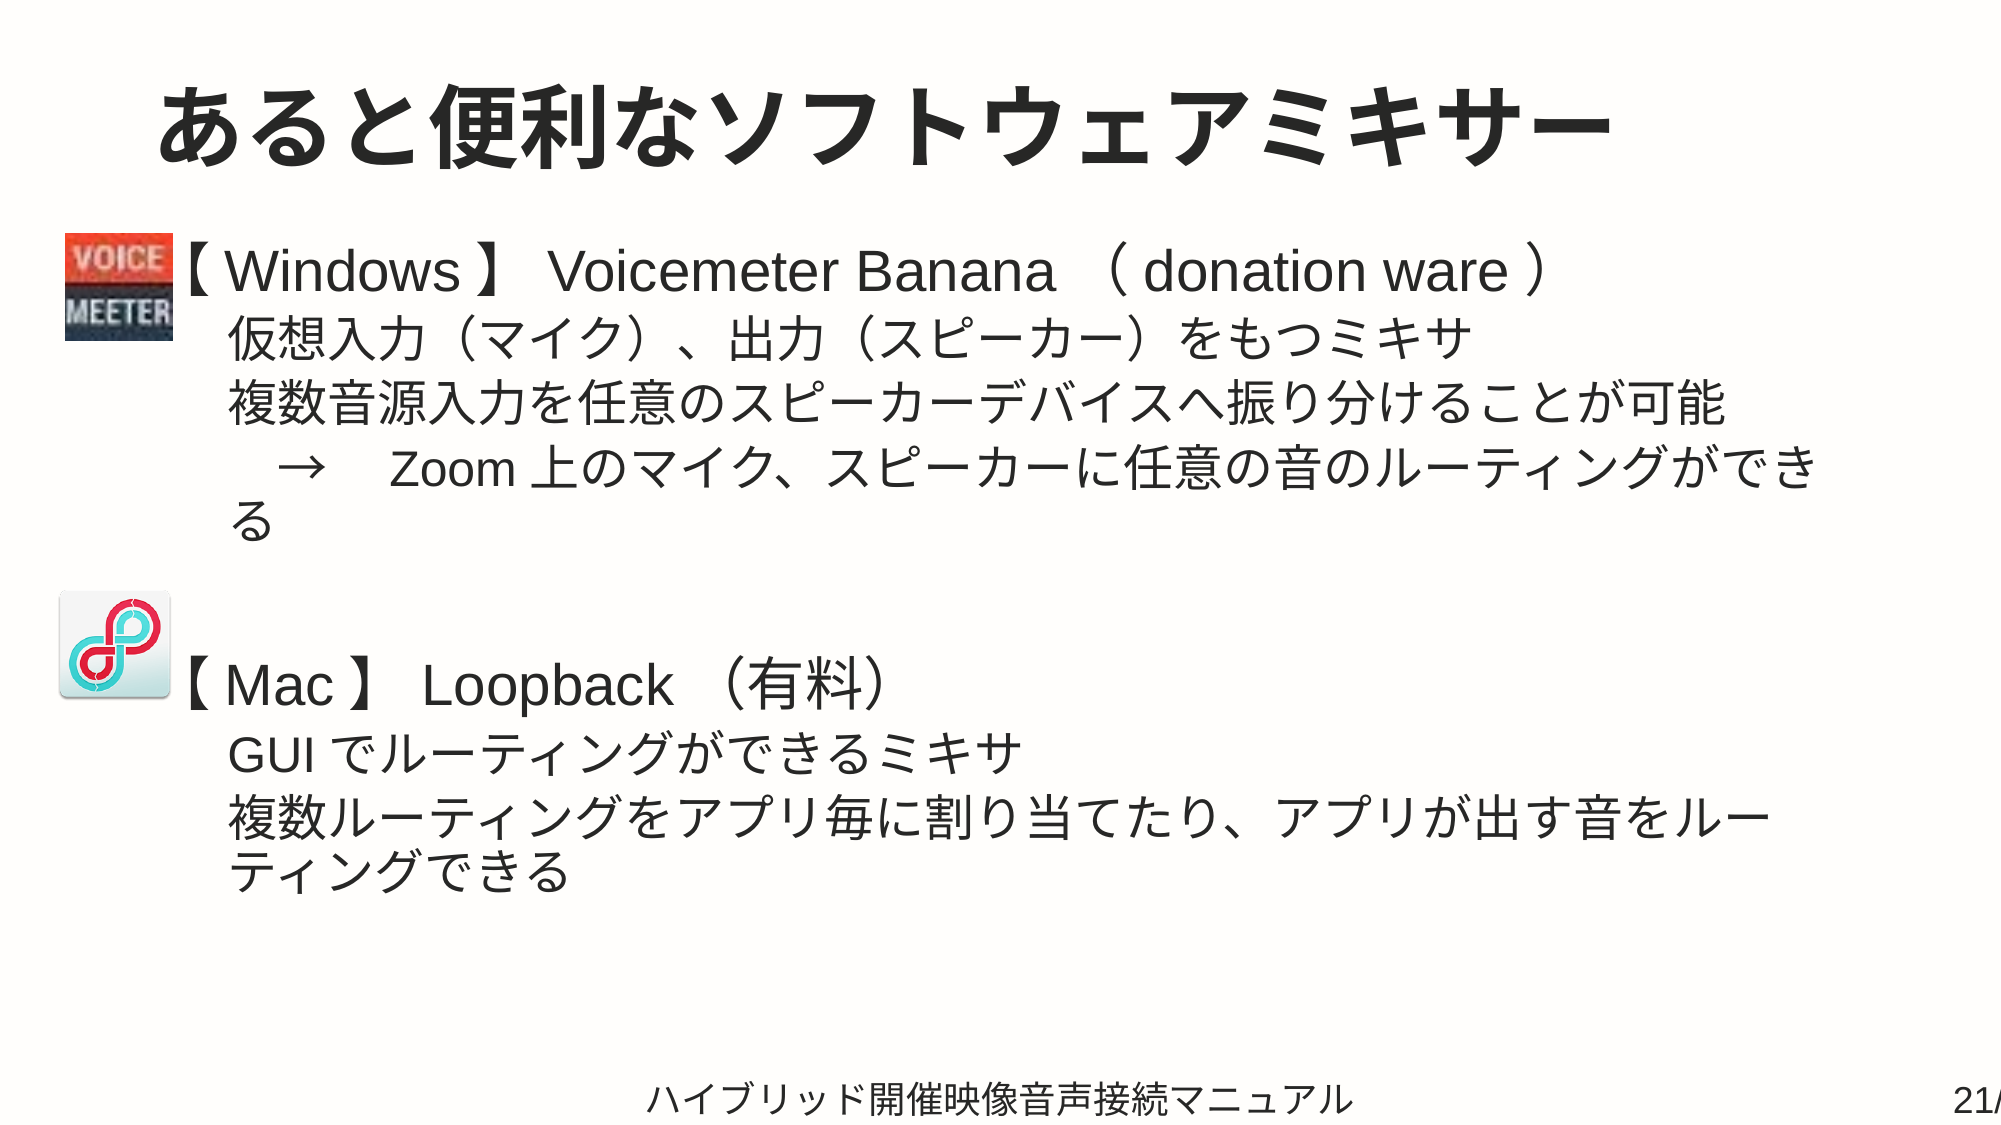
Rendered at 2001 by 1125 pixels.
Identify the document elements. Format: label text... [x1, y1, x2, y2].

picture [65, 233, 173, 341]
list 【Windows】Voicemeter Banana（donation ware） 仮想入力（マイク）、出力（スピーカー）をもつミキサ 複数音源入力を任意のスピーカーデバイスへ振り分けることが可能 → Zoom上のマイク、スピーカーに任意の音のルーティングができる 【Mac】Loopback（有料） GUIでルーティングができるミキサ 複数ルーティングをアプリ毎に割り当てたり、アプリが出す音をルーティングできる [137, 233, 1863, 1058]
picture [56, 586, 173, 704]
title あると便利なソフトウェアミキサー [137, 59, 1863, 205]
